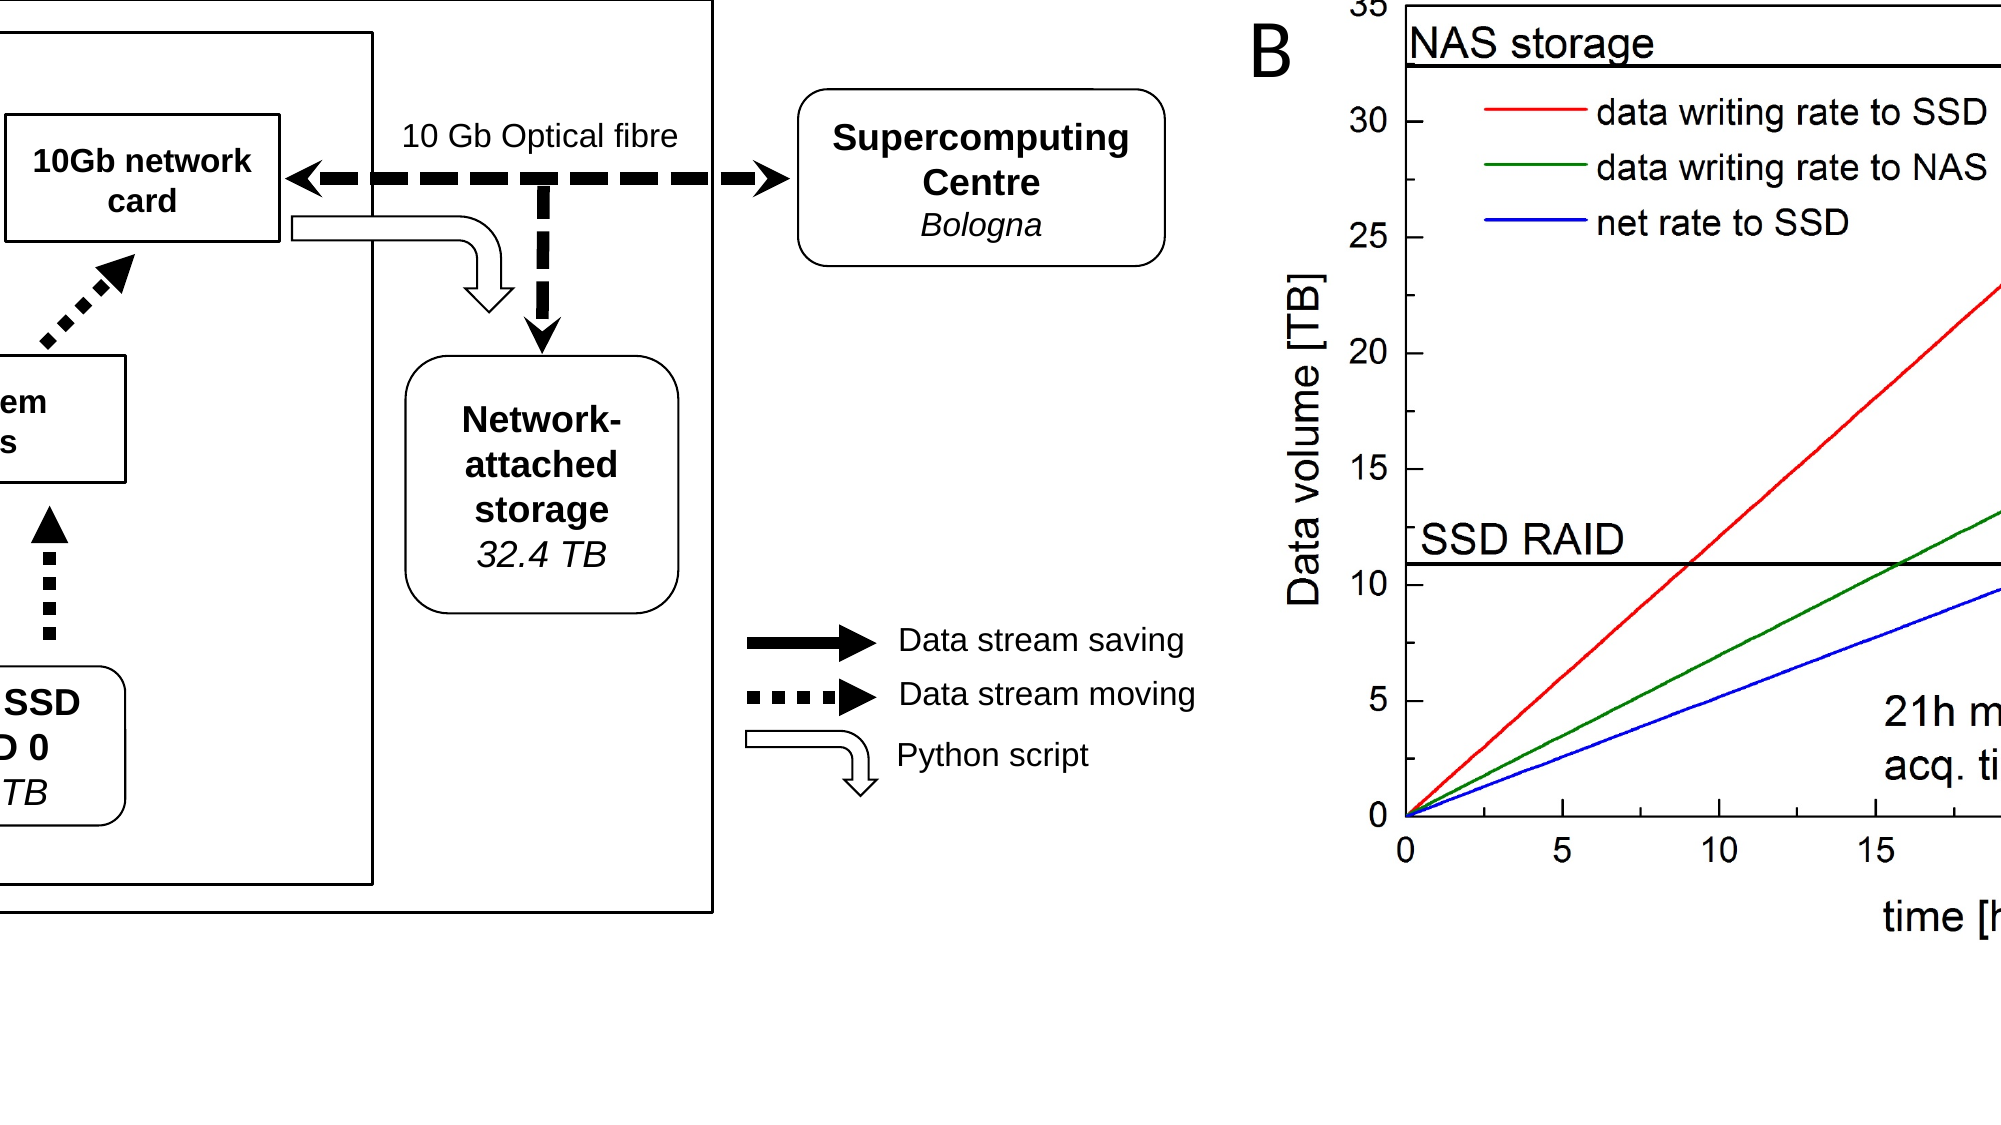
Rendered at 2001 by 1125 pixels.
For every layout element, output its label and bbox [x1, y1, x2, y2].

text_box [0, 0, 2000, 948]
